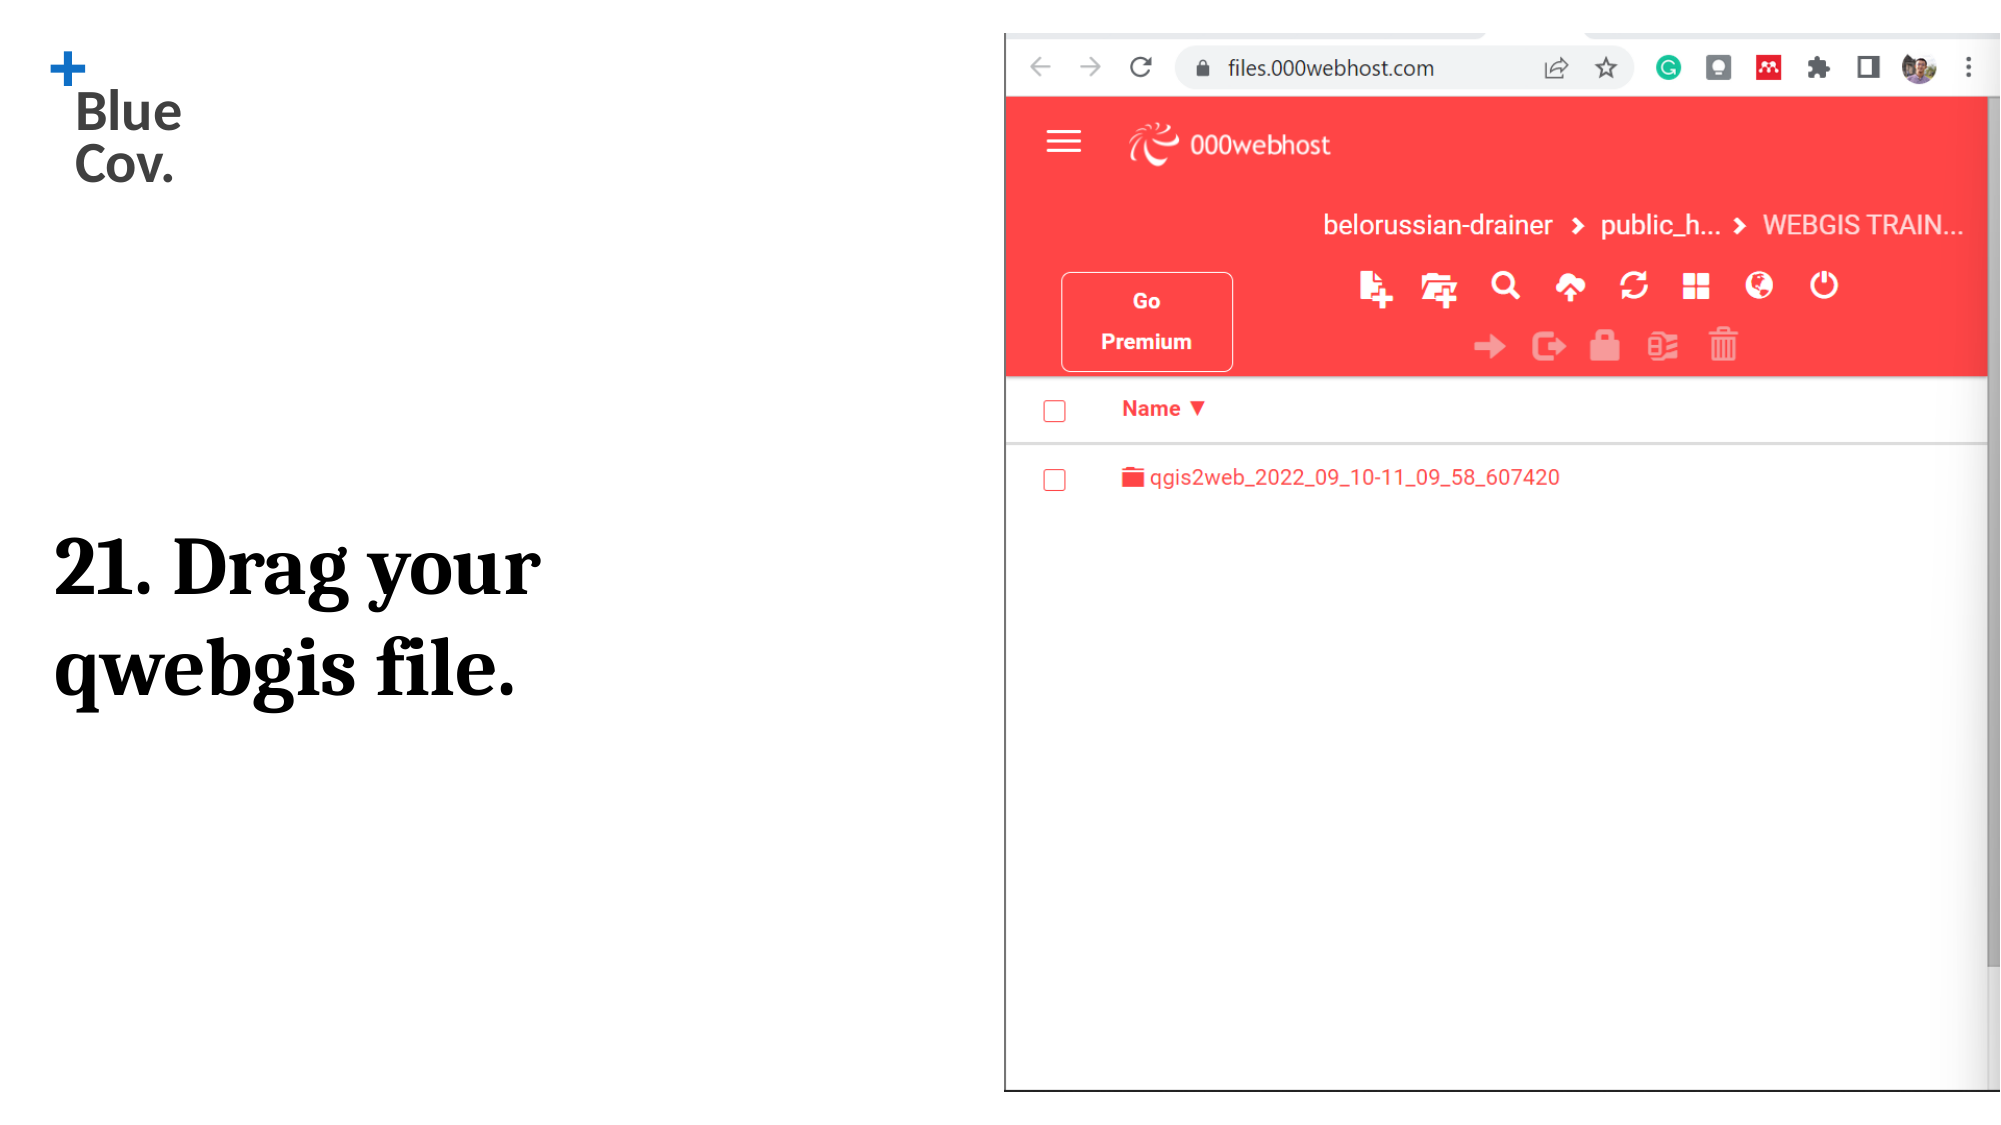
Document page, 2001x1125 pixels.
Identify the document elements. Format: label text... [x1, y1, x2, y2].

text_box 21. Drag your qwebgis file. [39, 504, 766, 720]
picture [1004, 33, 2000, 1092]
